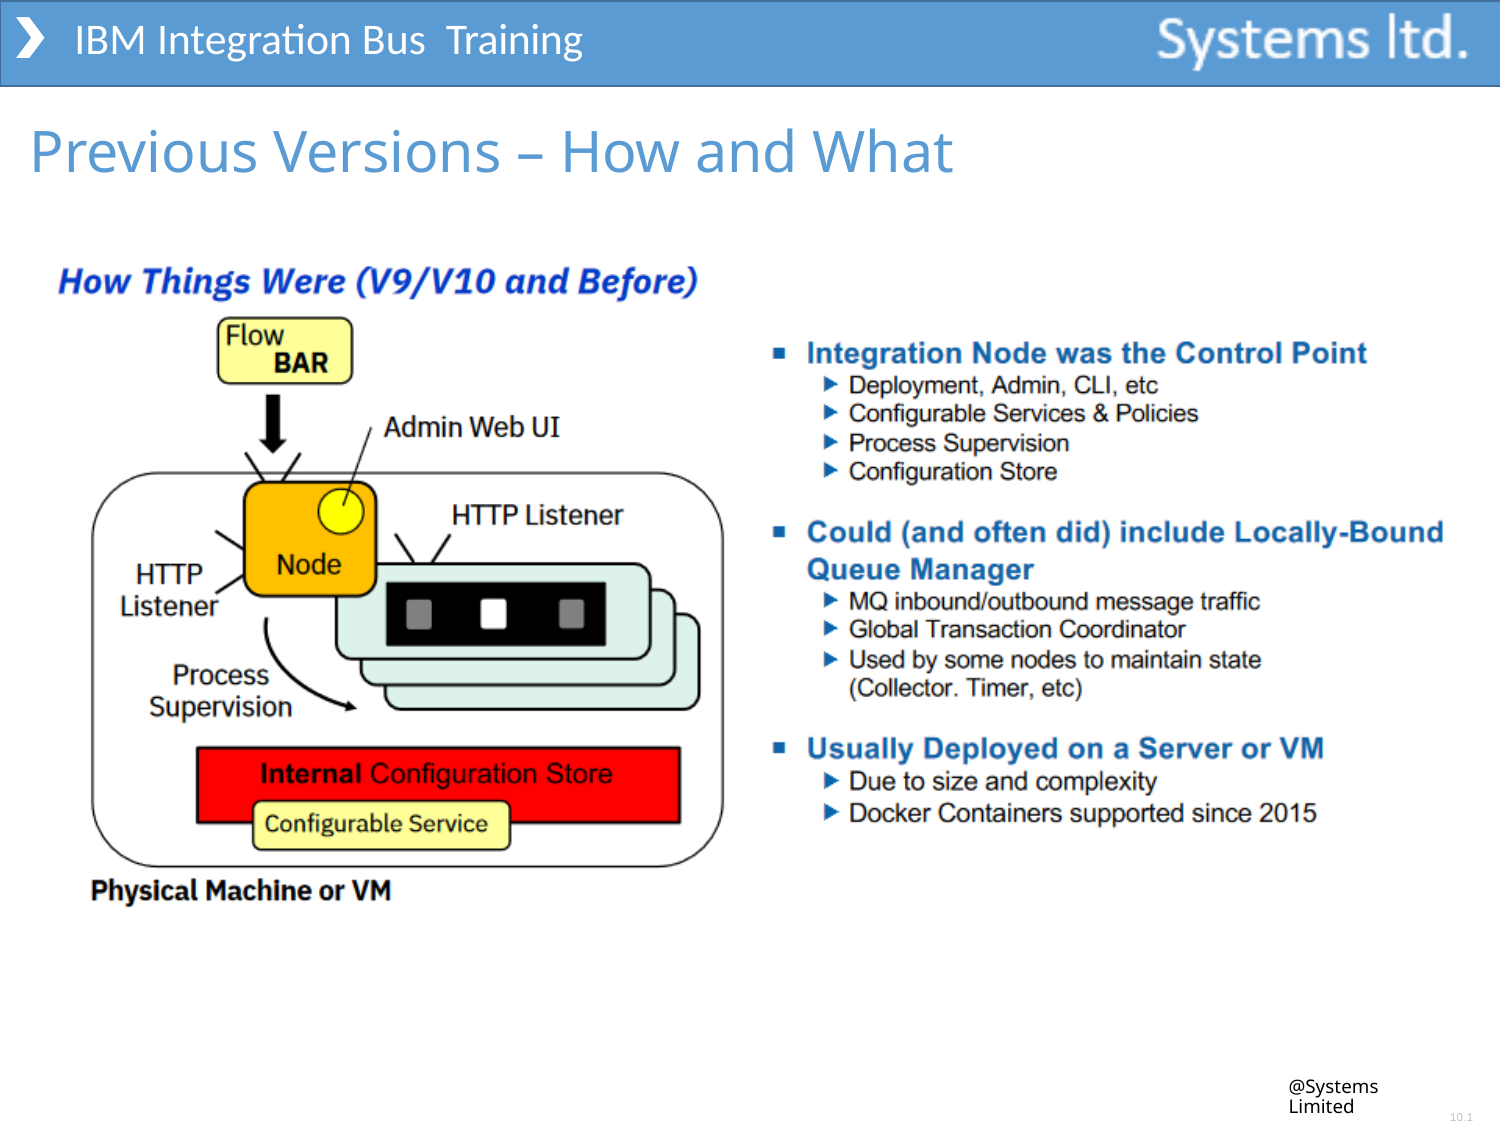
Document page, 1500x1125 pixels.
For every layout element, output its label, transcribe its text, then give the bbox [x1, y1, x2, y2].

picture [42, 262, 1458, 913]
slide_number @Systems Limited [1286, 1076, 1439, 1125]
text_box Previous Versions – How and What [27, 112, 1305, 185]
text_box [0, 0, 1500, 87]
footer 10.1 [1448, 1108, 1476, 1125]
